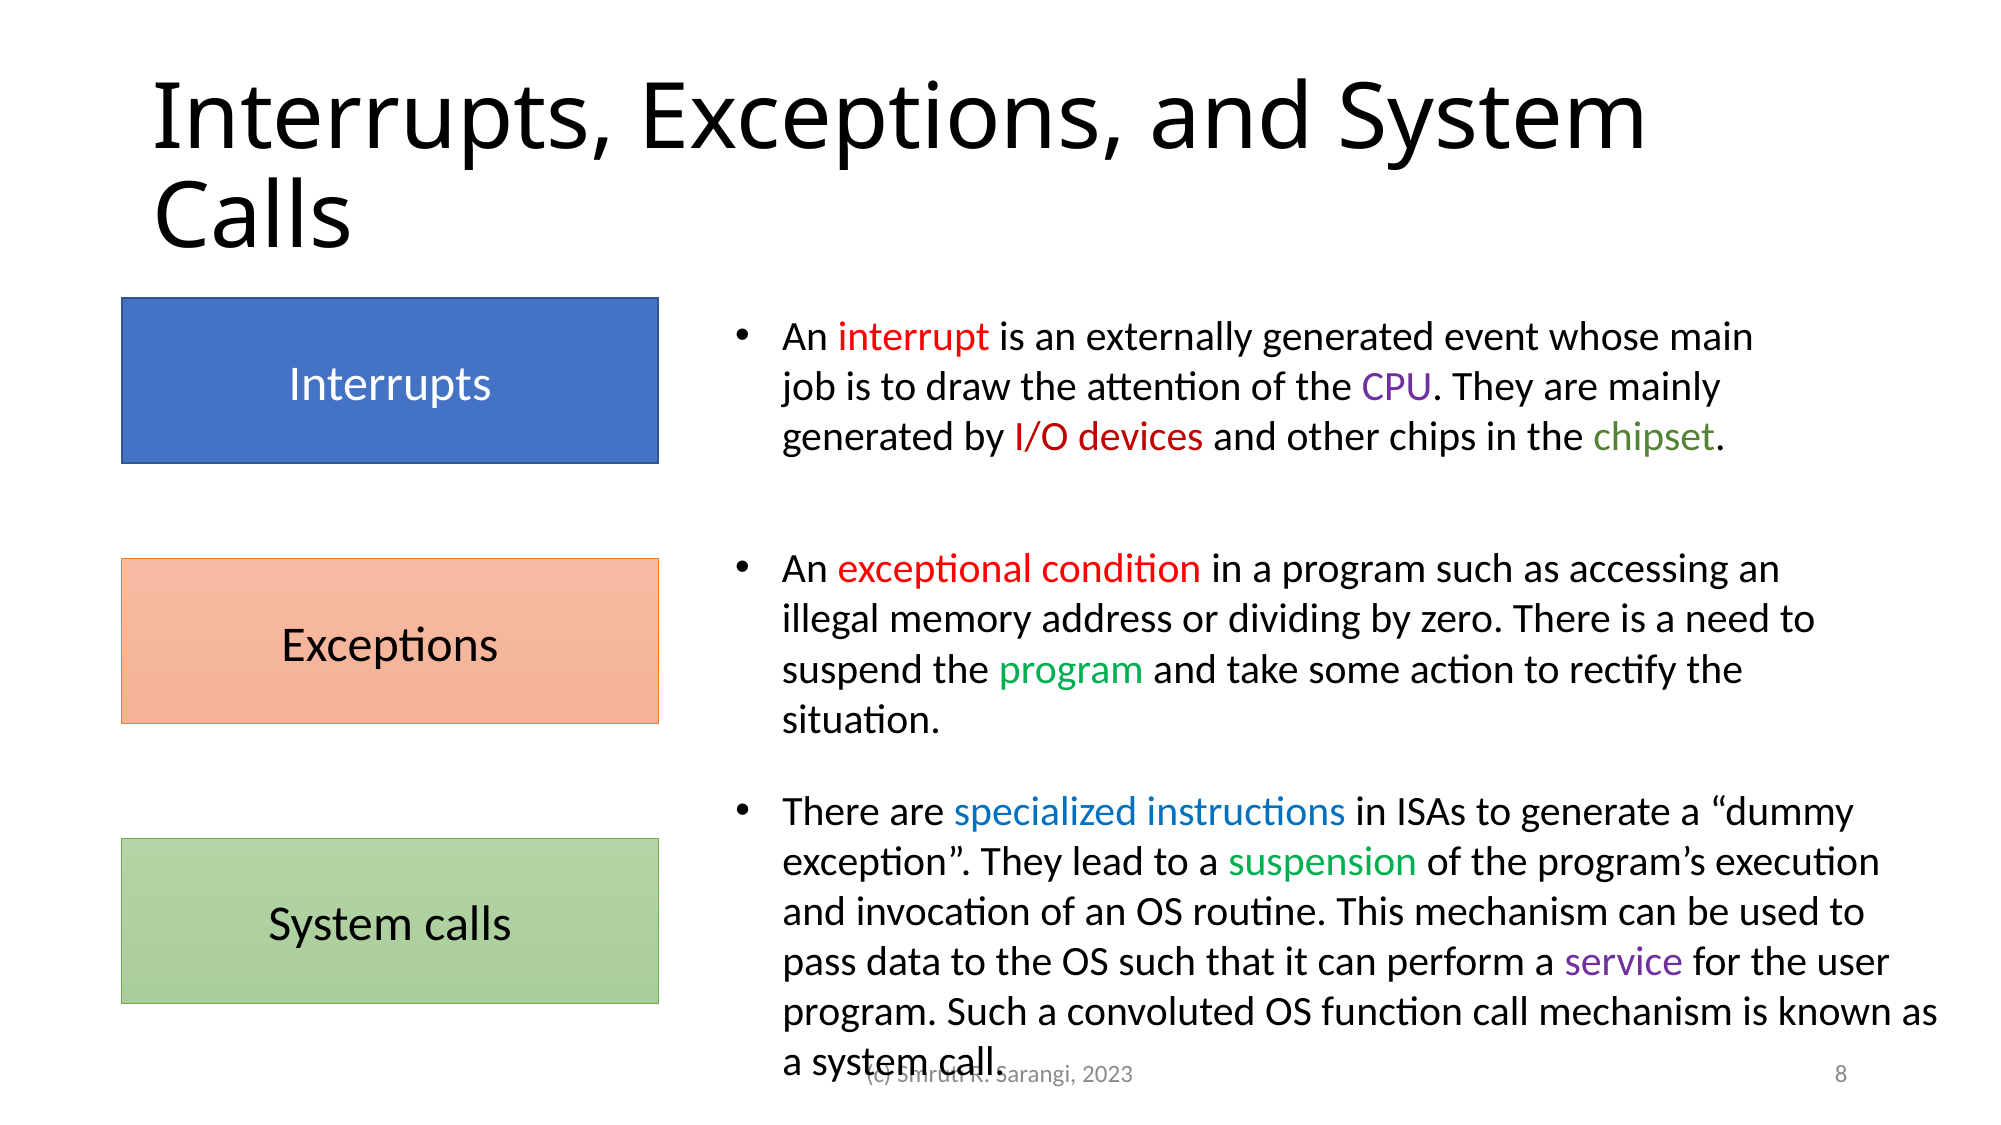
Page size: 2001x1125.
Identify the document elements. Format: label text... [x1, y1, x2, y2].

footer (c) Smruti R. Sarangi, 2023 [662, 1042, 1338, 1103]
text_box Interrupts [121, 297, 659, 464]
slide_number 8 [1412, 1042, 1863, 1103]
text_box An exceptional condition in a program such as accessing an illegal memory address or dividing by zero. There is a need to suspend the program and take some action to rectify the situation. [720, 533, 1841, 749]
text_box System calls [121, 838, 659, 1004]
text_box There are specialized instructions in ISAs to generate a “dummy exception”. They lead to a suspension of the program’s execution and invocation of an OS routine. This mechanism can be used to pass data to the OS such that it can perform a service for the user program. Such a convoluted OS function call mechanism is known as a system call. [720, 776, 1954, 1092]
title Interrupts, Exceptions, and System Calls [137, 59, 1863, 278]
text_box Exceptions [121, 558, 659, 724]
text_box An interrupt is an externally generated event whose main job is to draw the attention of the CPU. They are mainly generated by I/O devices and other chips in the chipset. [720, 301, 1770, 467]
